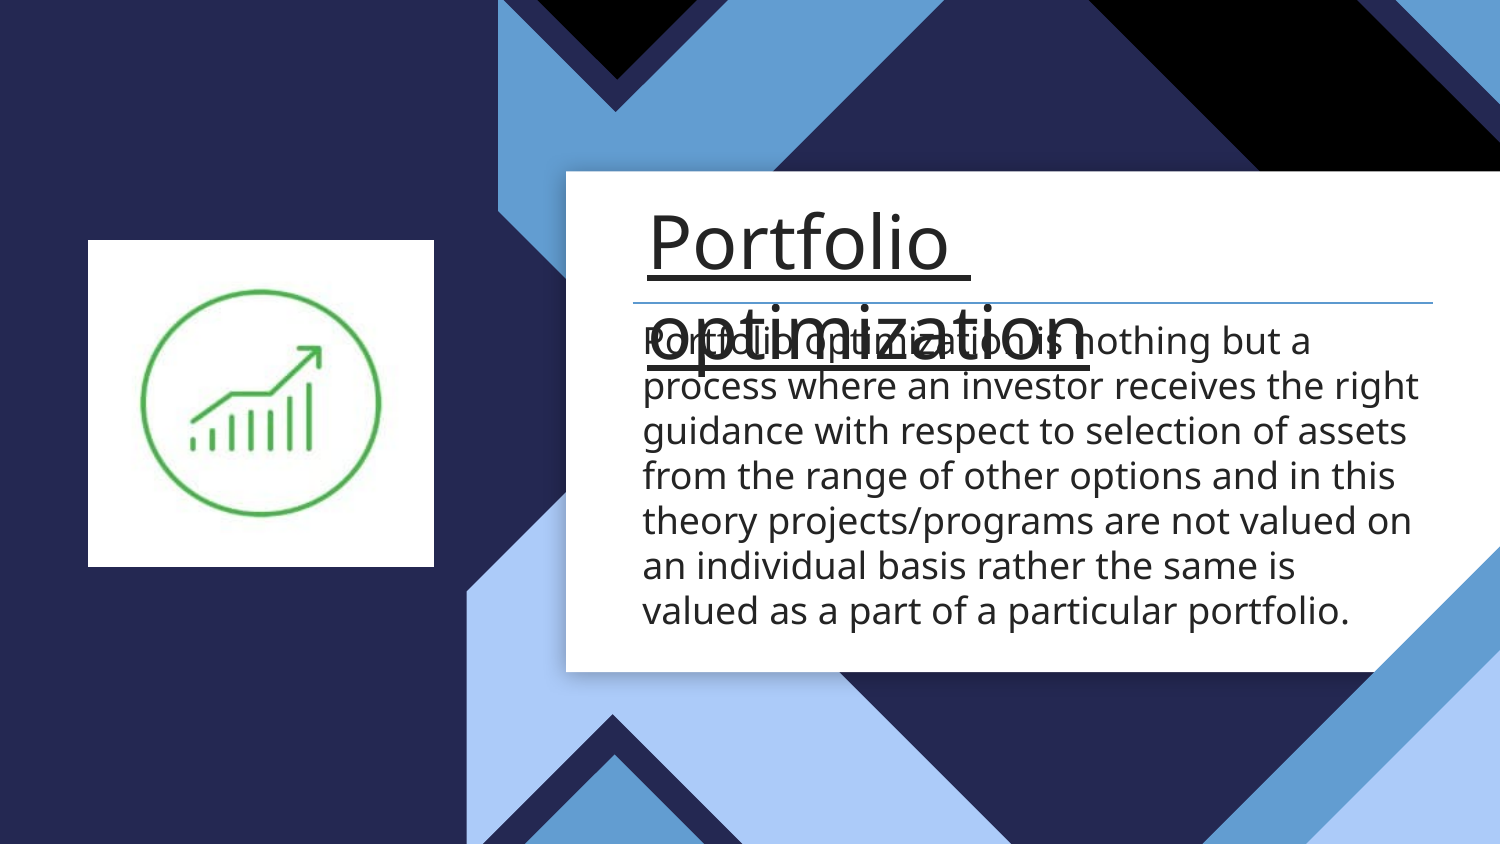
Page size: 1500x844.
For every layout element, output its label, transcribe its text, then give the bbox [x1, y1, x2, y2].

text_box Portfolio optimization is nothing but a process where an investor receives the right guidance with respect to selection of assets from the range of other options and in this theory projects/programs are not valued on an individual basis rather the same is valued as a part of a particular portfolio. [627, 309, 1438, 640]
text_box Portfolio optimization [632, 309, 1433, 382]
text_box Portfolio optimization [632, 187, 1433, 302]
picture [87, 240, 434, 567]
